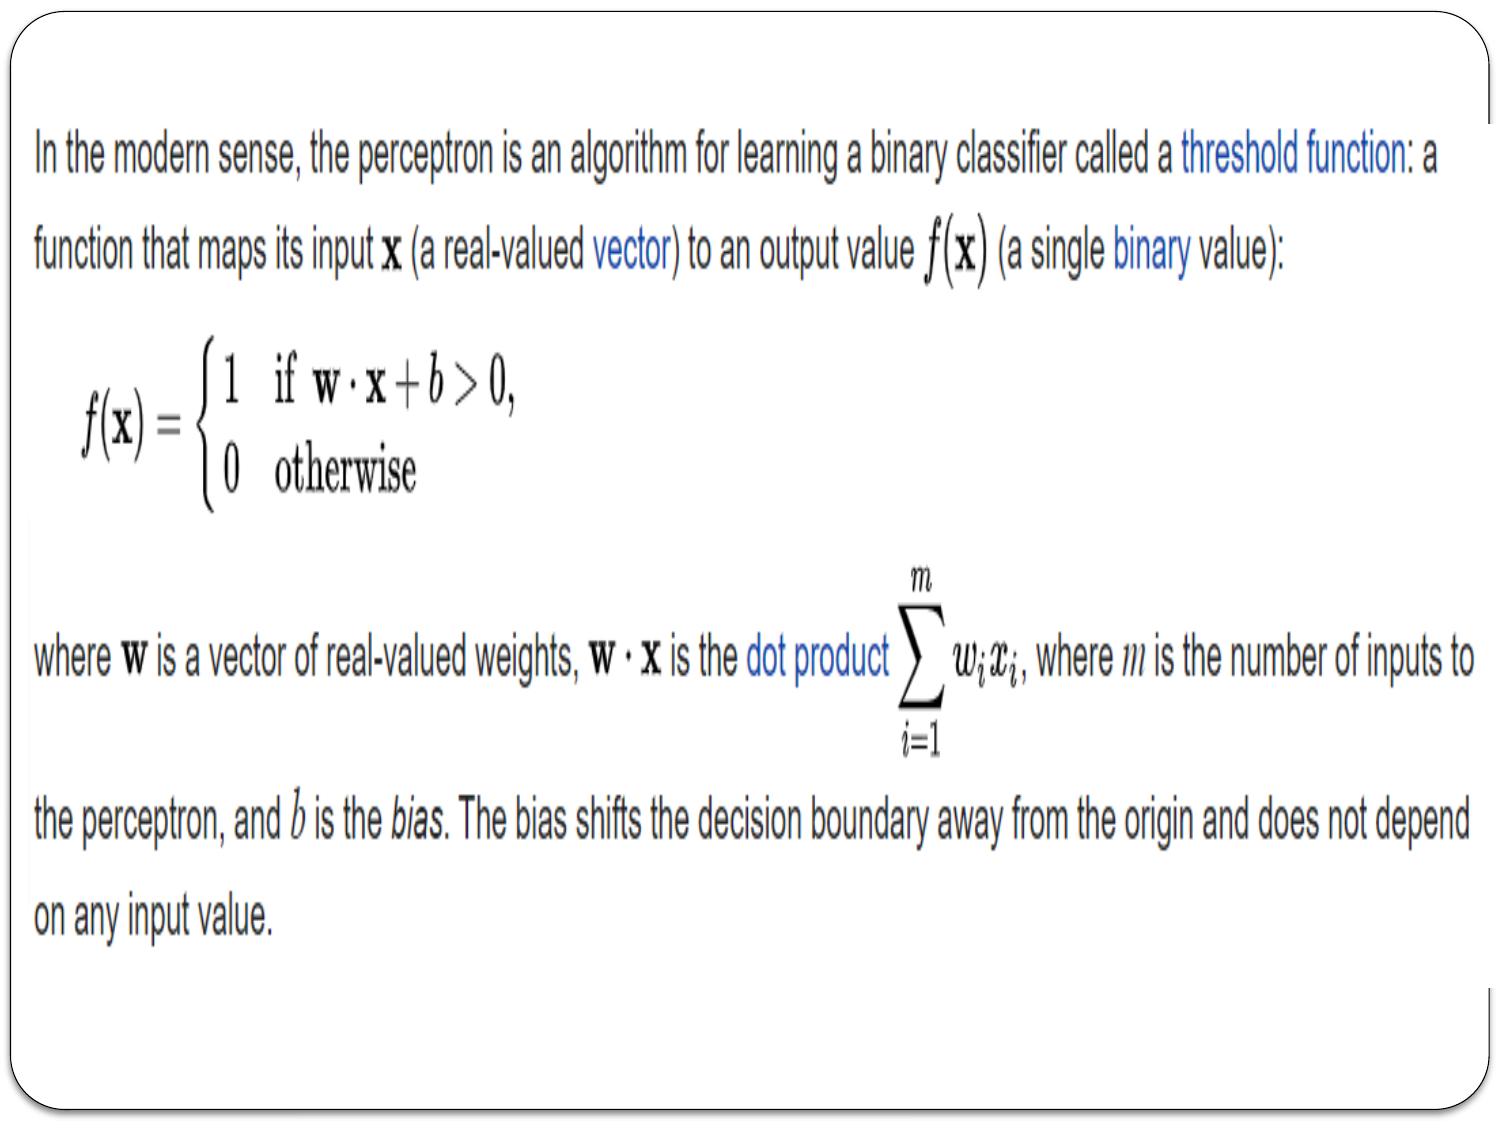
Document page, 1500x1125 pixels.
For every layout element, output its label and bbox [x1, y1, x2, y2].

picture [0, 124, 1500, 988]
